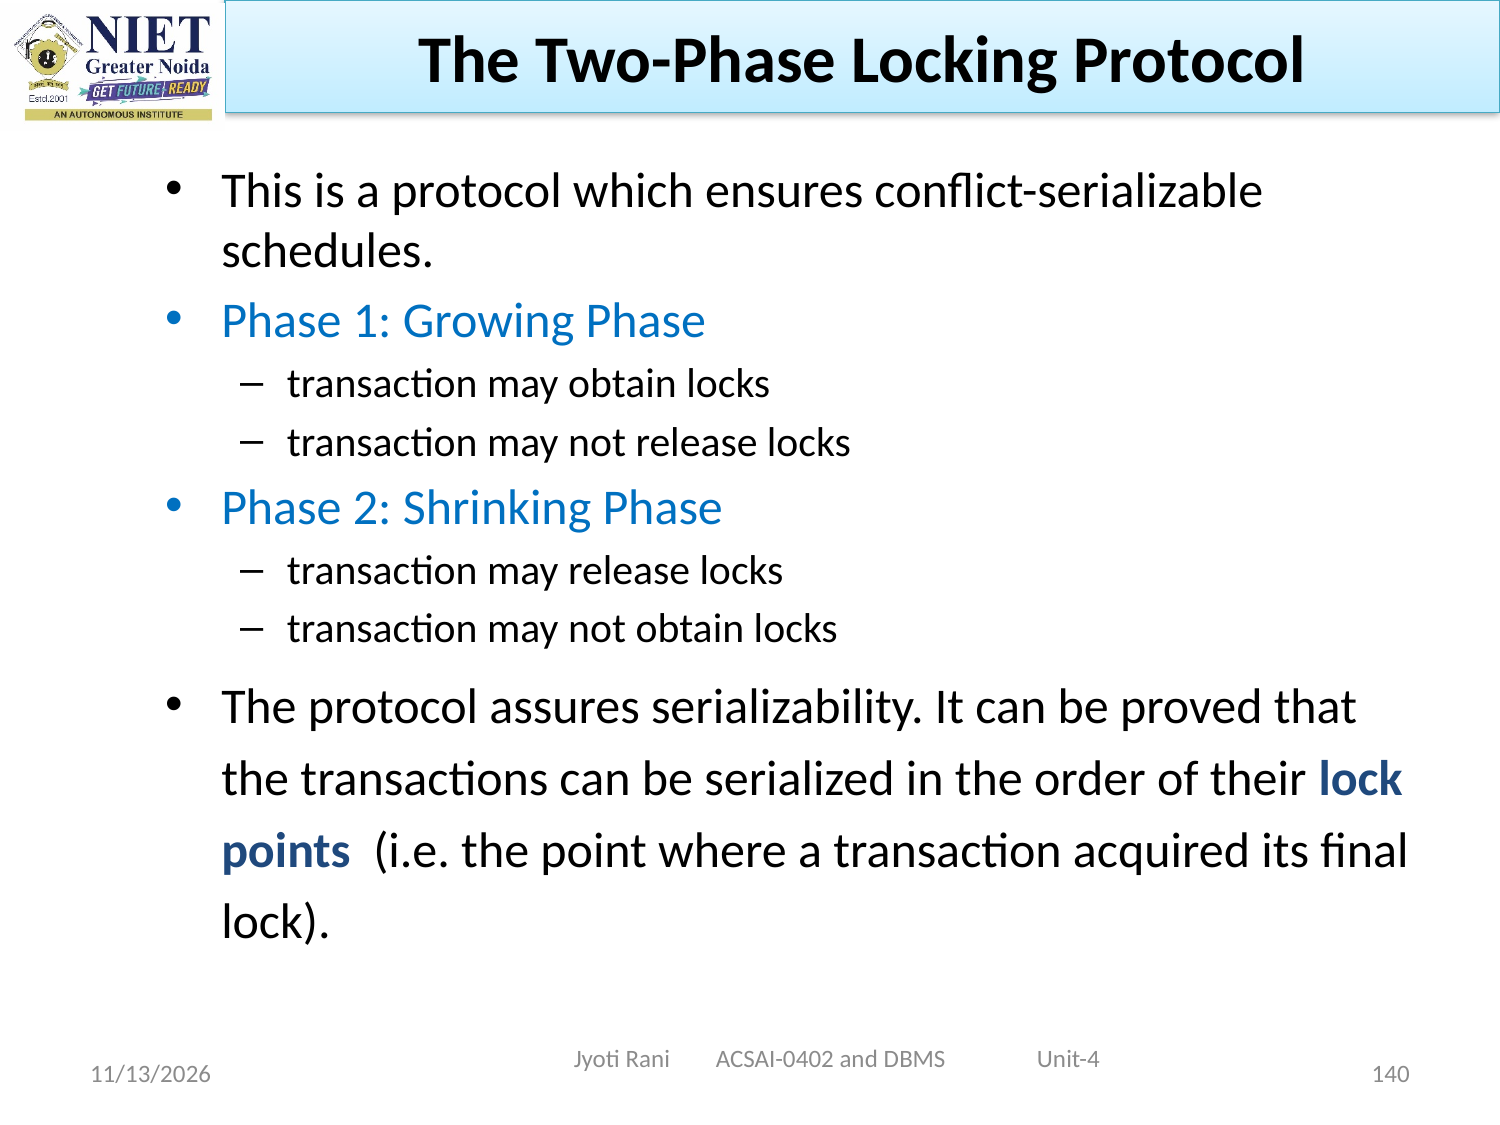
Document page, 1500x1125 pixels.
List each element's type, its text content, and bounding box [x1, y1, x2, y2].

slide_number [75, 1042, 425, 1103]
text_box This is a protocol which ensures conflict-serializable schedules. Phase 1: Growing Phase transaction may obtain locks transaction may not release locks Phase 2: Shrinking Phase transaction may release locks transaction may not obtain locks The protocol assures serializability. It can be proved that the transactions can be serialized in the order of their lock points (i.e. the point where a transaction acquired its final lock). [149, 149, 1438, 1063]
footer Jyoti Rani ACSAI-0402 and DBMS Unit-4 [512, 1012, 1163, 1103]
slide_number 140 [1163, 1063, 1425, 1103]
picture [0, 2, 226, 131]
text_box The Two-Phase Locking Protocol [224, 0, 1500, 113]
